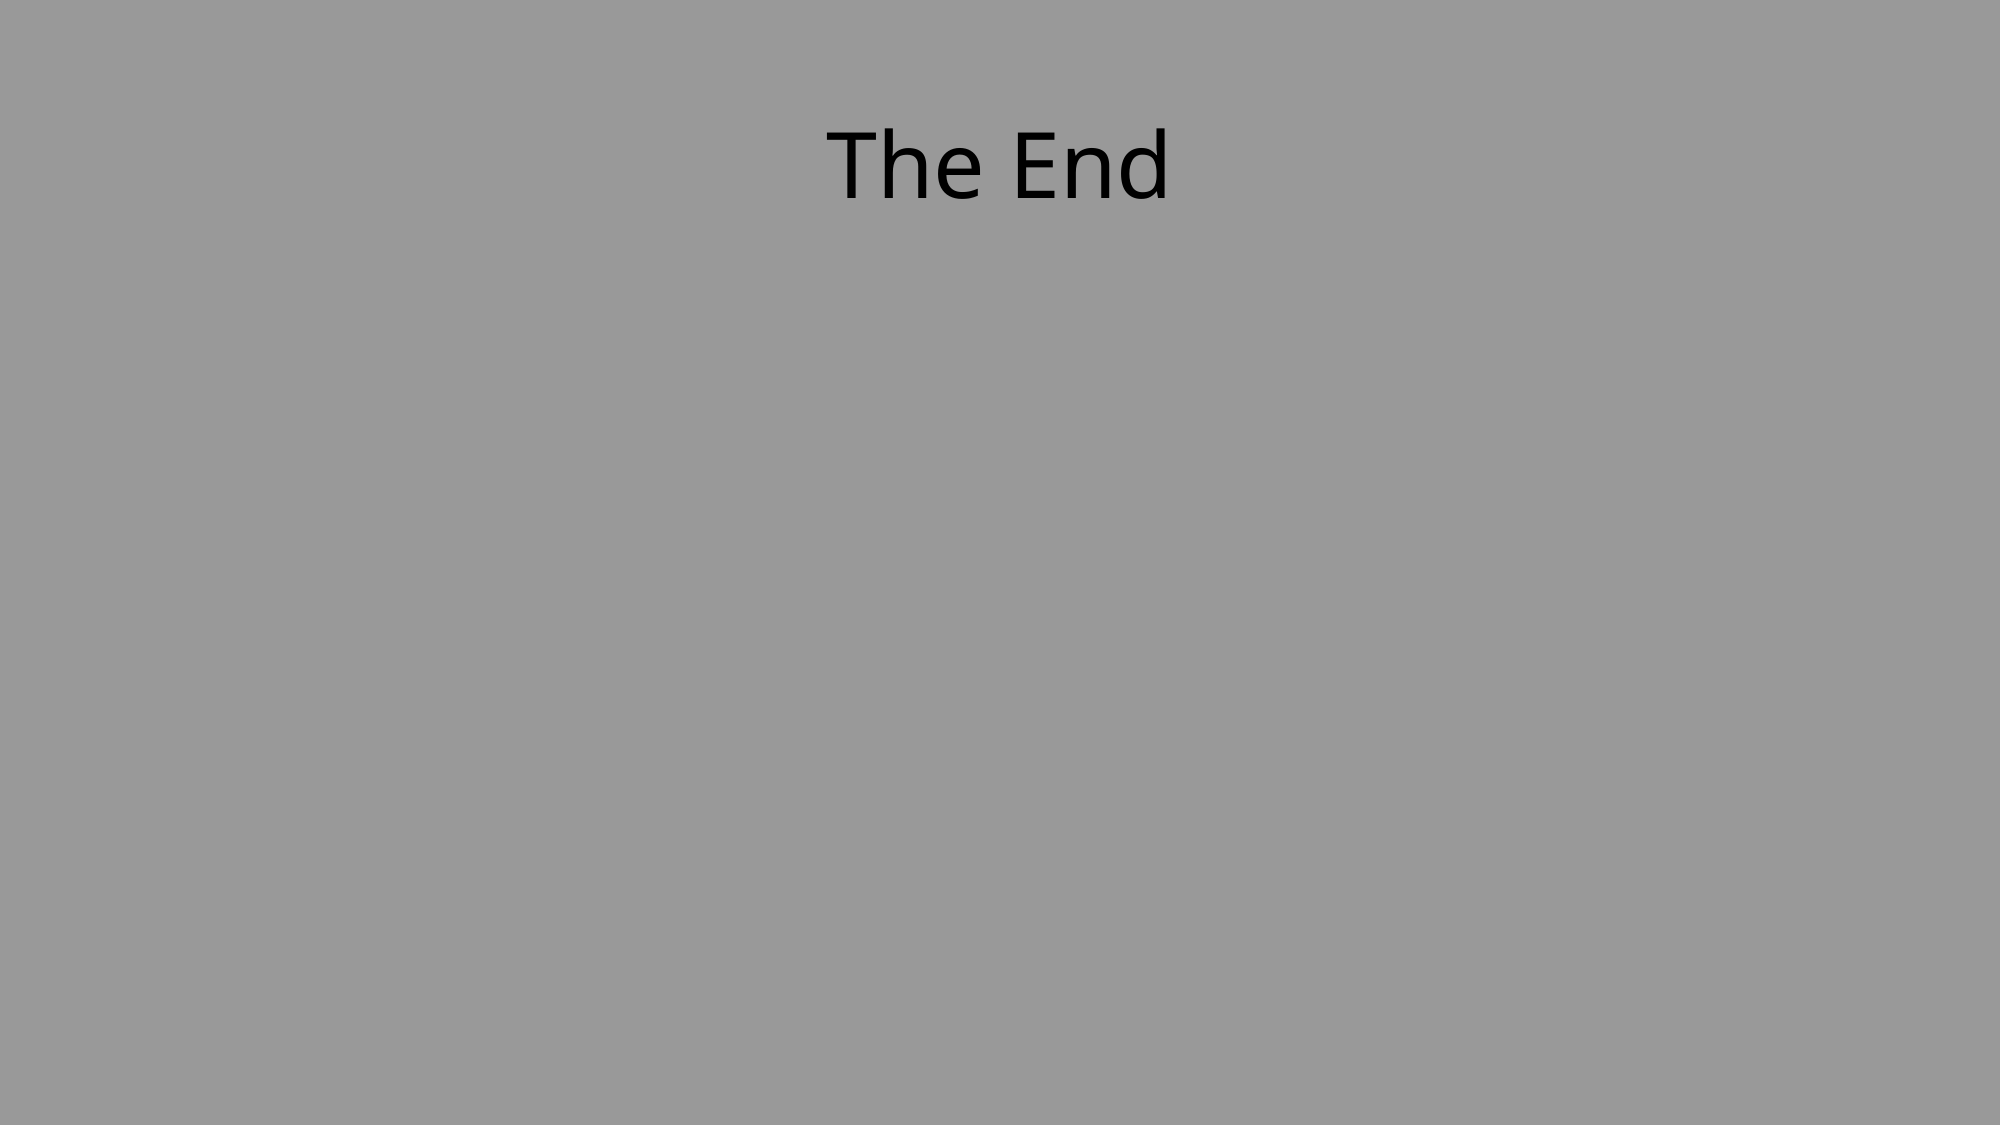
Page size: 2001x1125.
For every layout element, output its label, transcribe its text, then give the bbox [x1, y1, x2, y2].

title The End [137, 59, 1863, 278]
